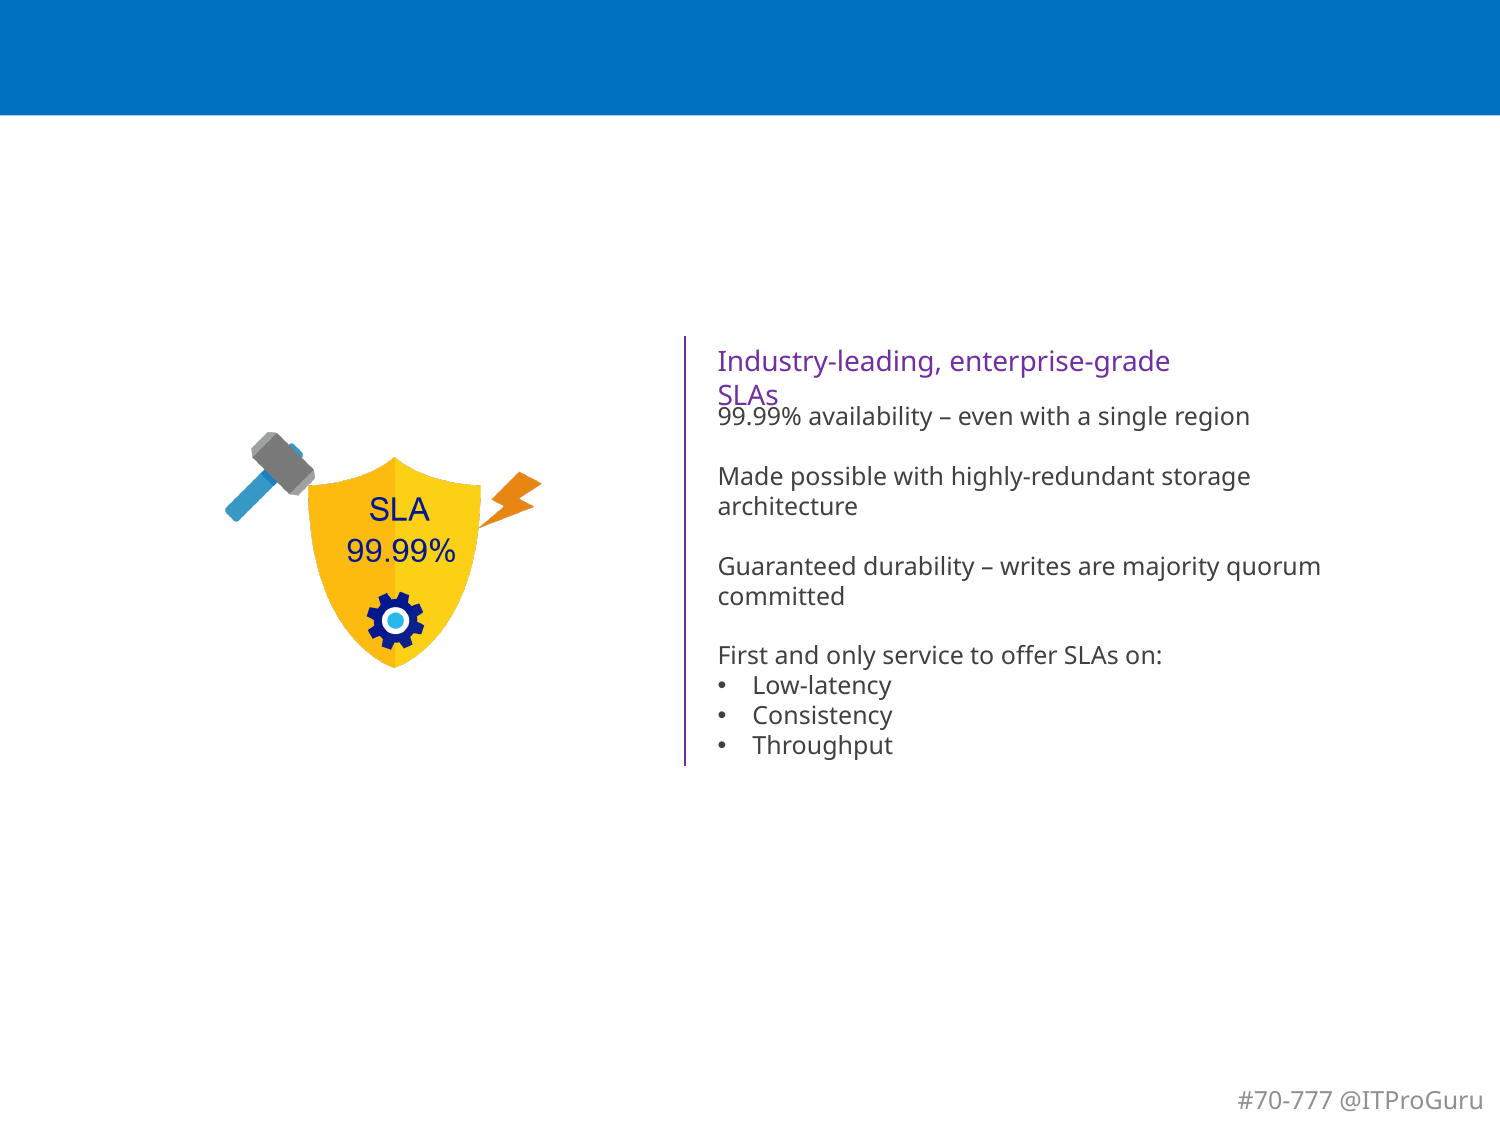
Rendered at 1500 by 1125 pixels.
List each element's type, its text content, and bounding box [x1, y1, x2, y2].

picture [206, 407, 560, 693]
text_box 99.99% availability – even with a single region Made possible with highly-redundant storage architecture Guaranteed durability – writes are majority quorum committed First and only service to offer SLAs on: Low-latency Consistency Throughput [702, 392, 1394, 797]
text_box Industry-leading, enterprise-grade SLAs [702, 335, 1230, 392]
